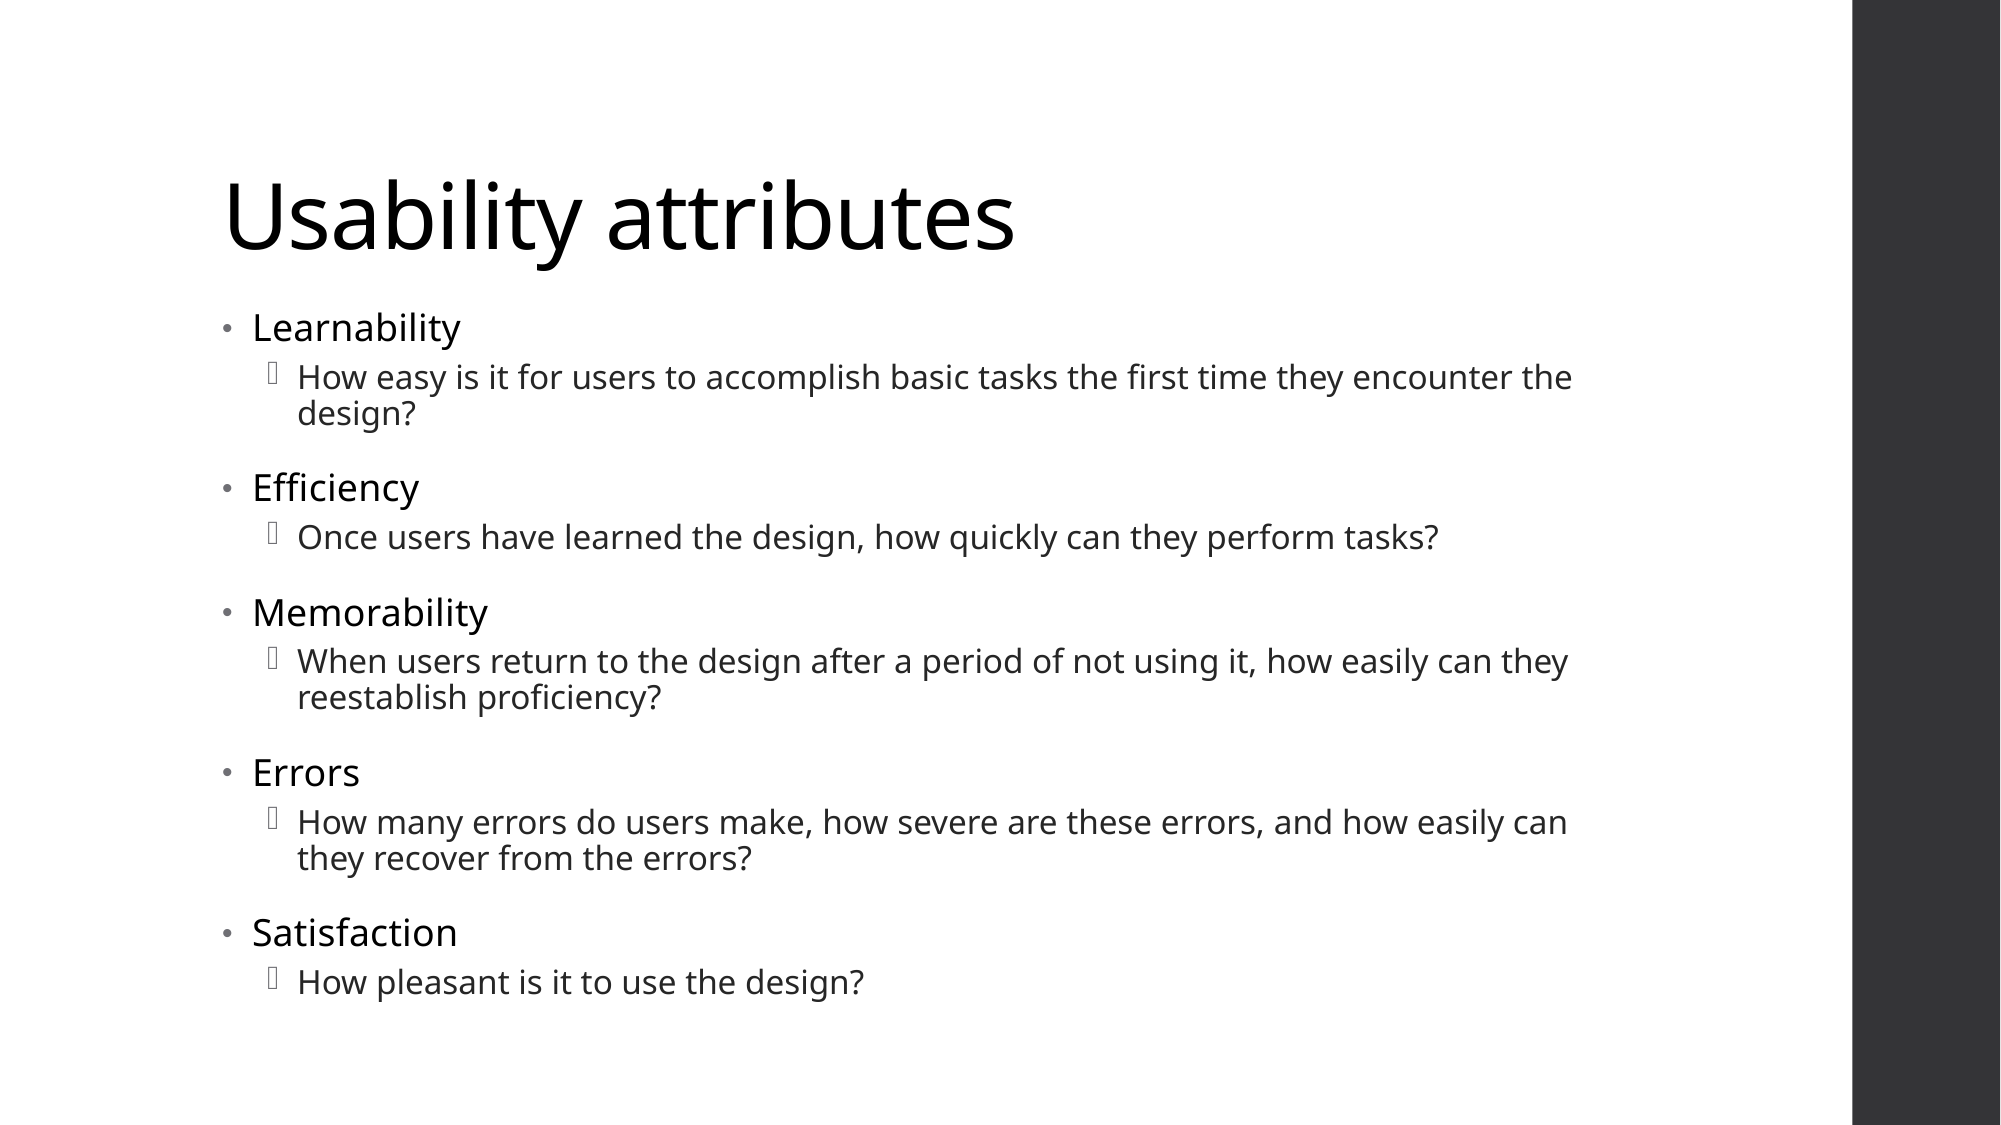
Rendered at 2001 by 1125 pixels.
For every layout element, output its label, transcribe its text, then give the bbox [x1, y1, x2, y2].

list Learnability How easy is it for users to accomplish basic tasks the first time they encounter the design? Efficiency Once users have learned the design, how quickly can they perform tasks? Memorability When users return to the design after a period of not using it, how easily can they reestablish proficiency? Errors How many errors do users make, how severe are these errors, and how easily can they recover from the errors? Satisfaction How pleasant is it to use the design? [206, 299, 1617, 1014]
title Usability attributes [206, 60, 1797, 278]
